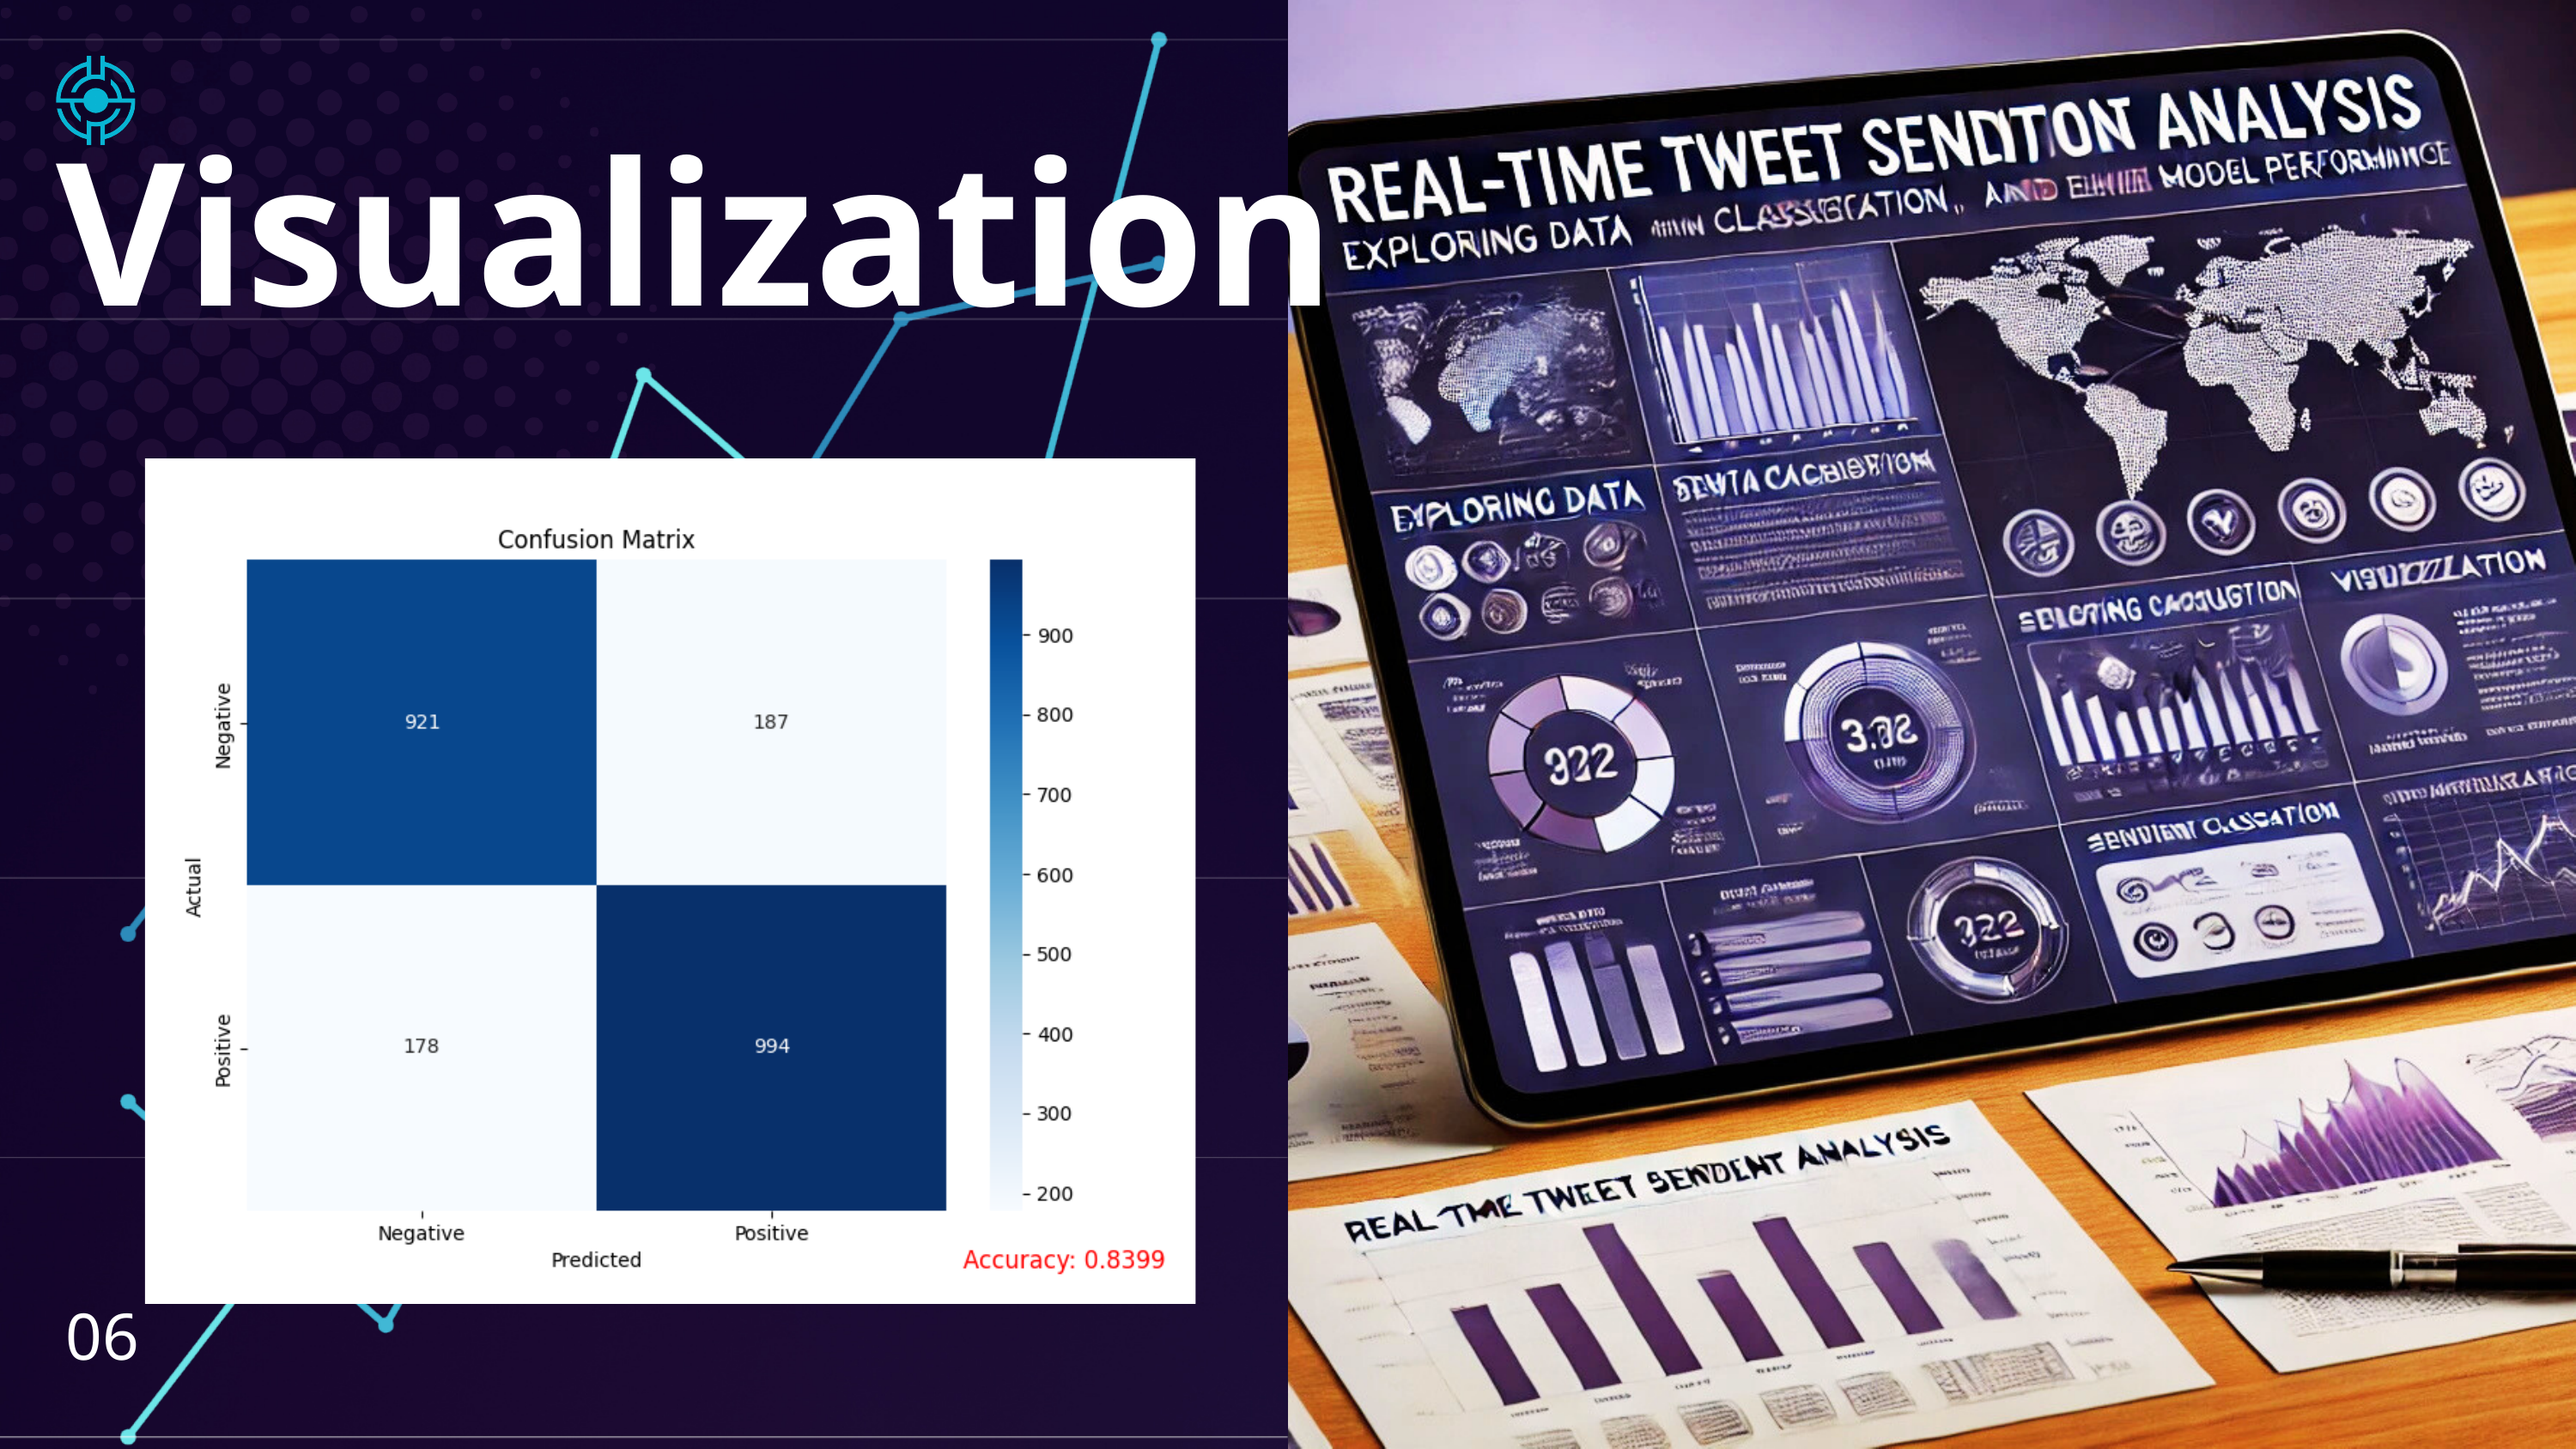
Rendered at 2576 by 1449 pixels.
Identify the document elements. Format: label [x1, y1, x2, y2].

picture [0, 0, 1431, 1449]
text_box [1435, 0, 2576, 1449]
